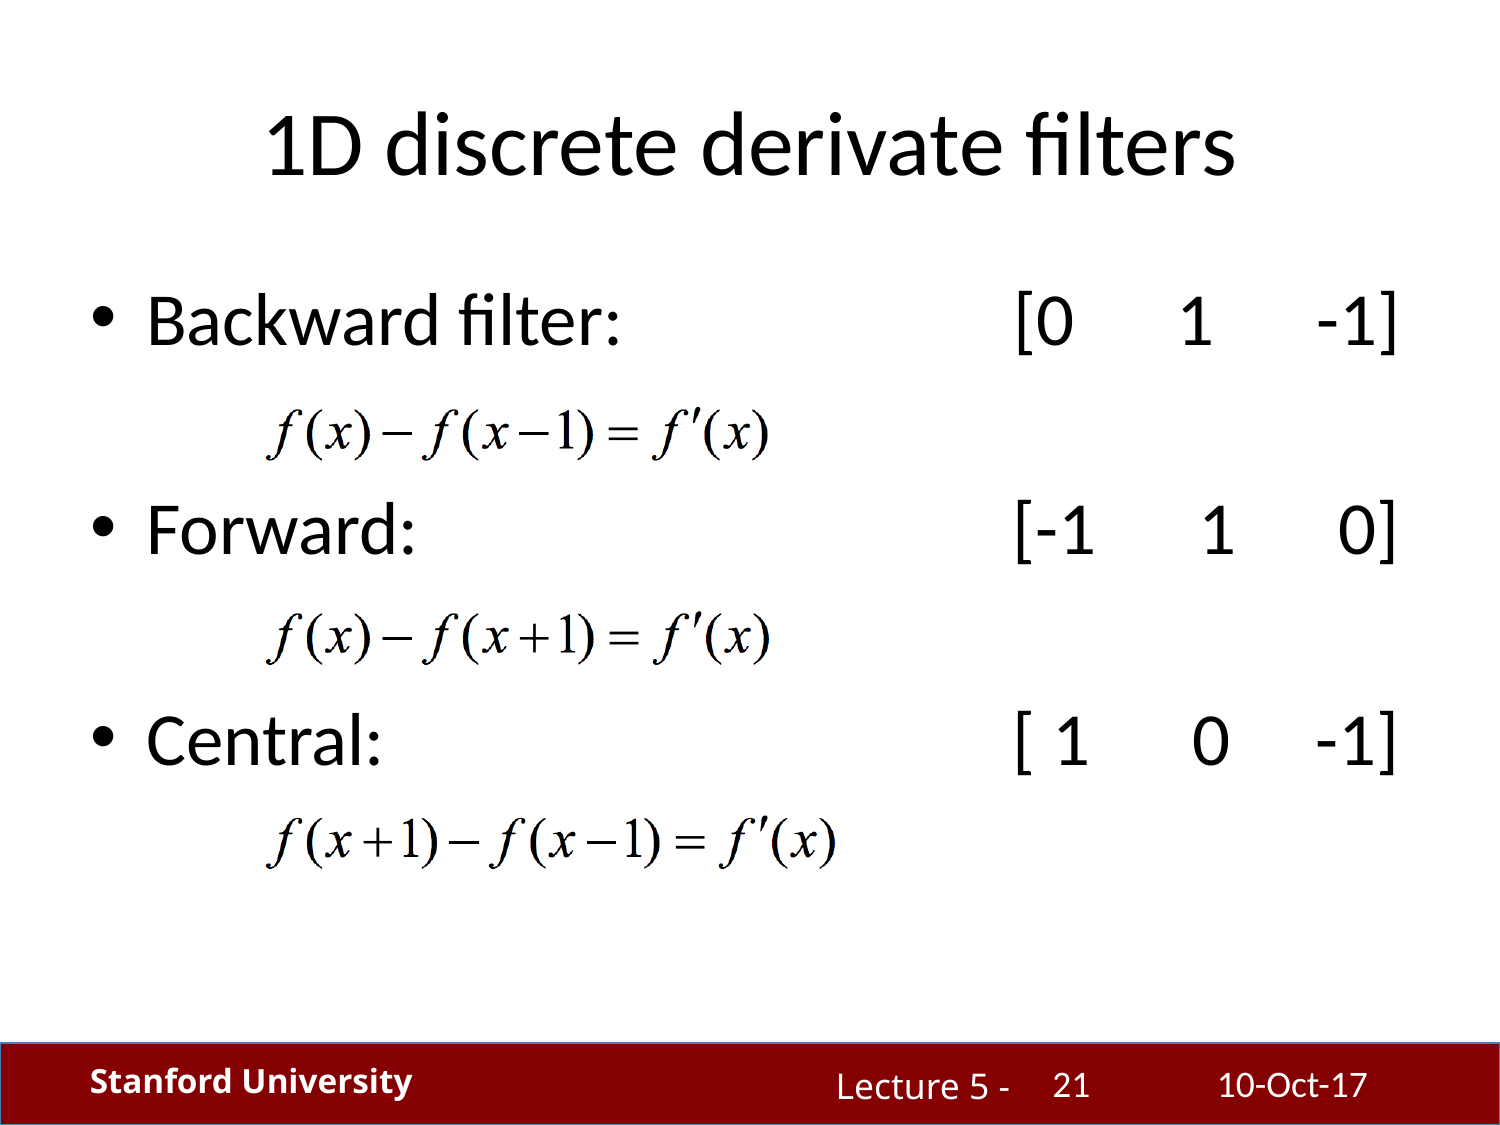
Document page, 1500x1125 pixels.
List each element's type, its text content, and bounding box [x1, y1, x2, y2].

slide_number 21 [1037, 1052, 1203, 1113]
slide_number 10-Oct-17 [1203, 1052, 1463, 1113]
picture [249, 349, 855, 976]
list Backward filter: [0 1 -1] Forward: [-1 1 0] Central: [ 1 0 -1] [75, 262, 1425, 1005]
title 1D discrete derivate filters [75, 45, 1425, 233]
